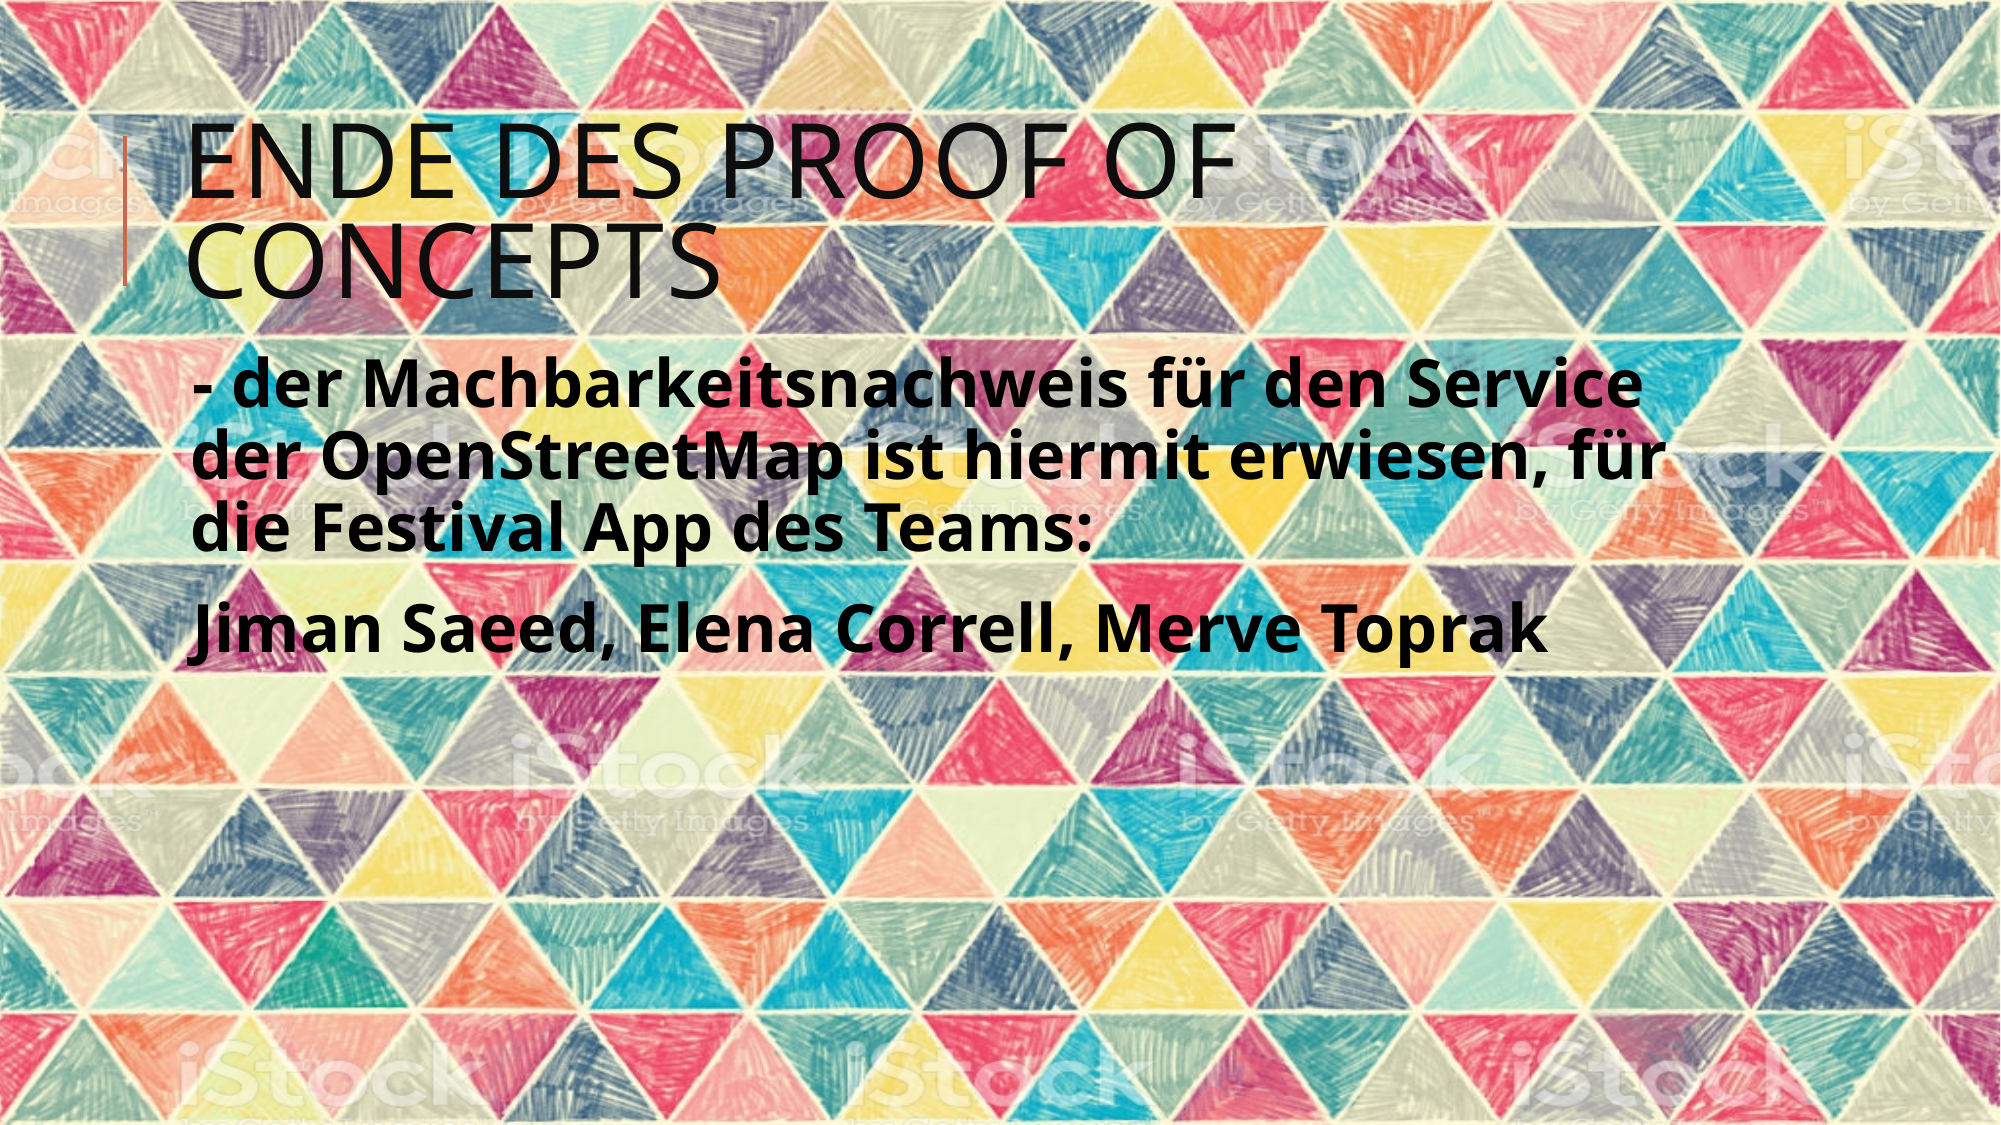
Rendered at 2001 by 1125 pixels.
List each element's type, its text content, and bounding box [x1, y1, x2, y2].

list - der Machbarkeitsnachweis für den Service der OpenStreetMap ist hiermit erwiesen, für die Festival App des Teams: Jiman Saeed, Elena Correll, Merve Toprak [168, 342, 1763, 1094]
title Ende des proof of concepts [168, 96, 1763, 342]
picture [0, 0, 2001, 1125]
